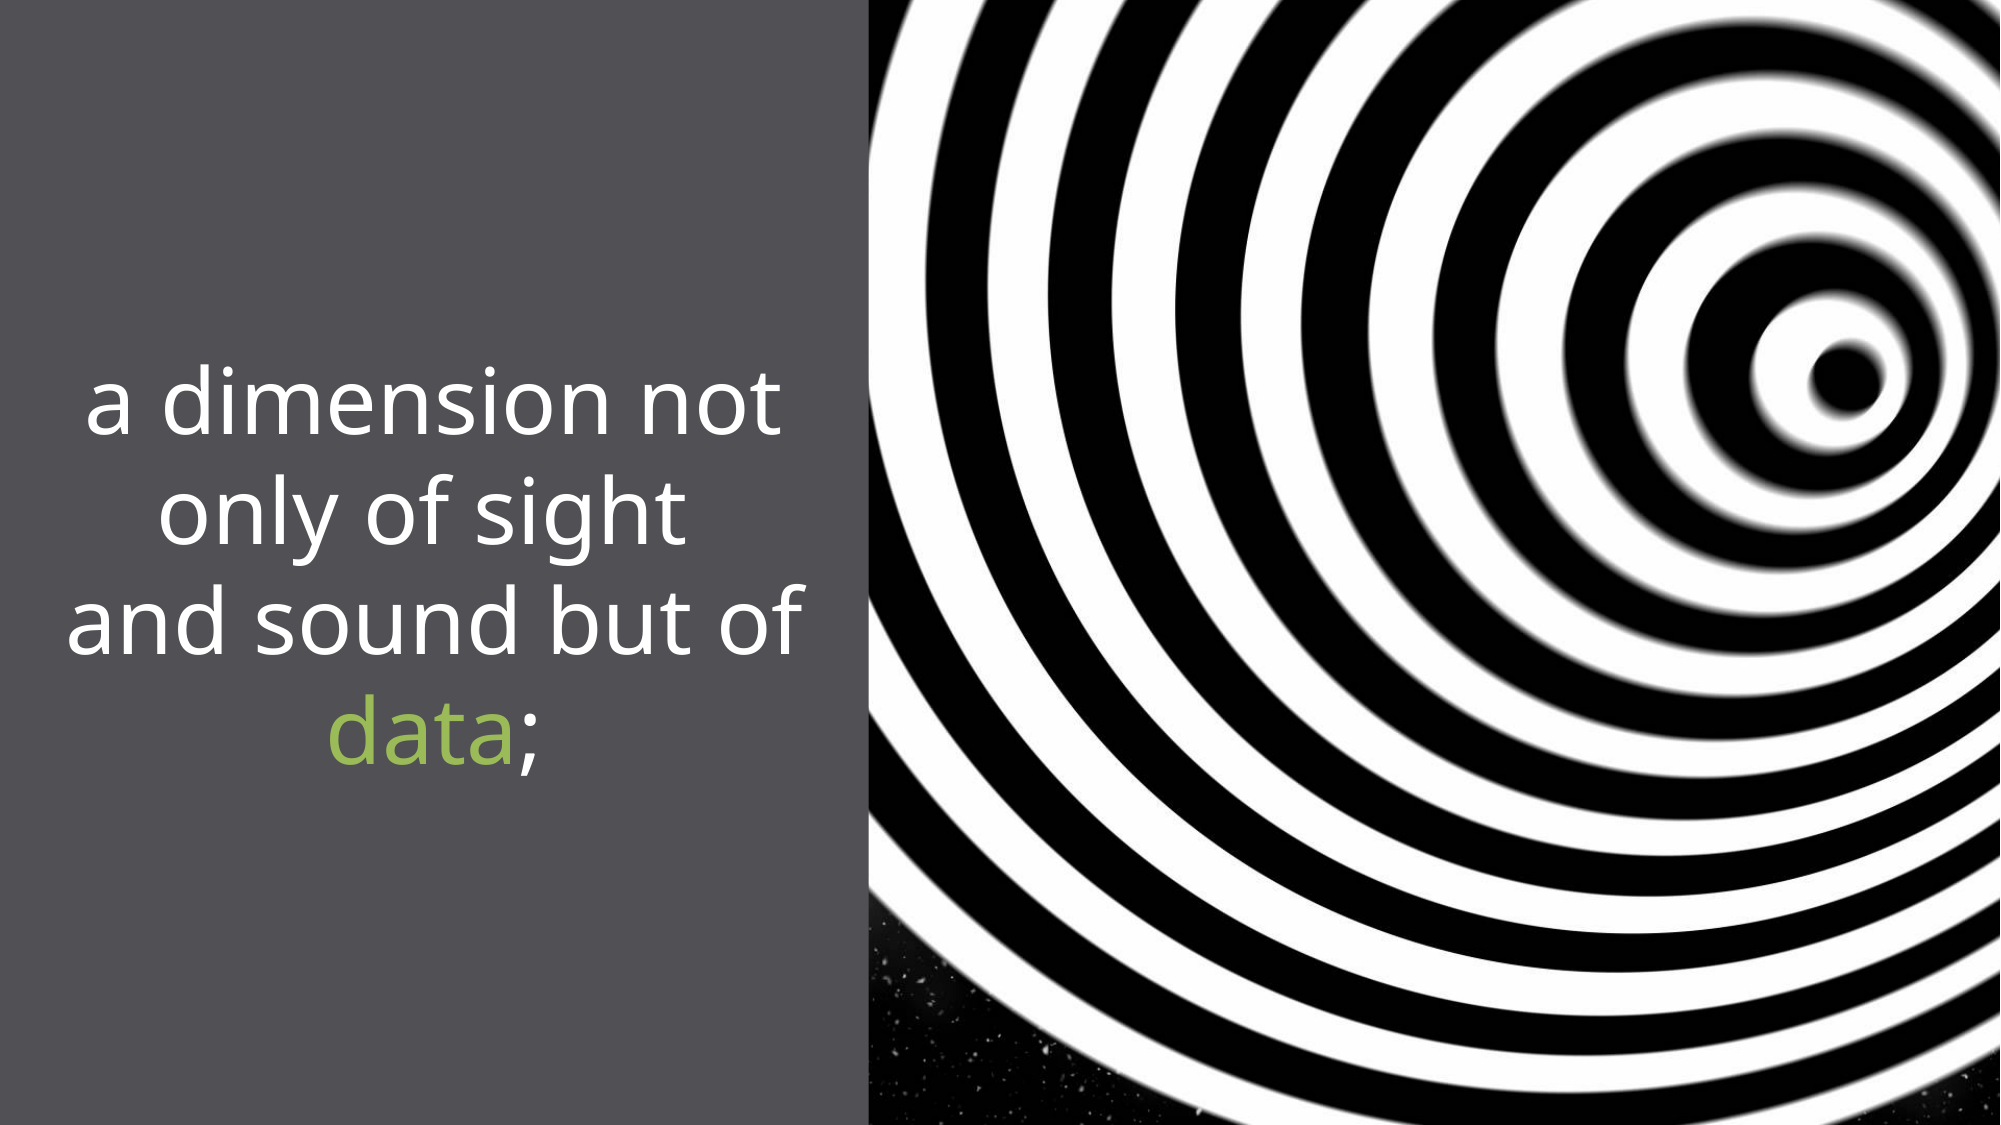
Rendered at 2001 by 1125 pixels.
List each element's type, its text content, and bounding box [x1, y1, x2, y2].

picture [531, 0, 2000, 1125]
title a dimension not only of sight and sound but of data; [0, 0, 528, 1125]
